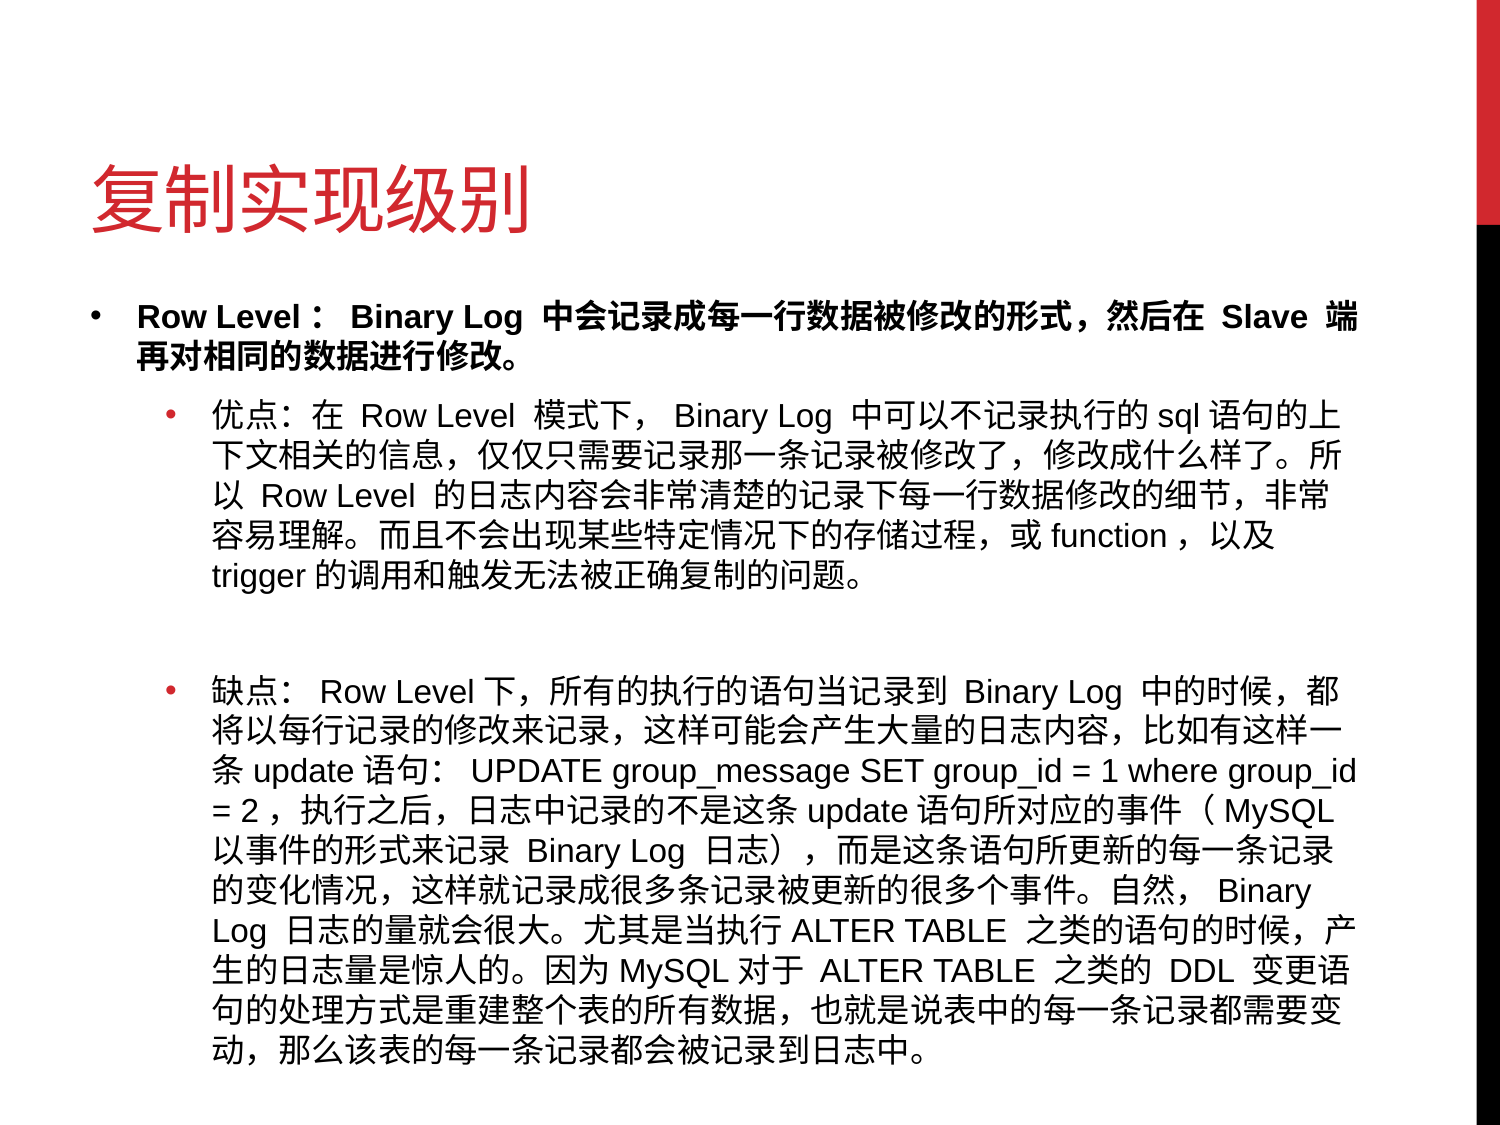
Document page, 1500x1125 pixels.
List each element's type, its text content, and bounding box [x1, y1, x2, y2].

list Row Level：Binary Log 中会记录成每一行数据被修改的形式，然后在 Slave 端再对相同的数据进行修改。 优点：在 Row Level 模式下，Binary Log 中可以不记录执行的sql语句的上下文相关的信息，仅仅只需要记录那一条记录被修改了，修改成什么样了。所以 Row Level 的日志内容会非常清楚的记录下每一行数据修改的细节，非常容易理解。而且不会出现某些特定情况下的存储过程，或function，以及trigger的调用和触发无法被正确复制的问题。 缺点：Row Level下，所有的执行的语句当记录到 Binary Log 中的时候，都将以每行记录的修改来记录，这样可能会产生大量的日志内容，比如有这样一条update语句：UPDATE group_message SET group_id = 1 where group_id = 2，执行之后，日志中记录的不是这条update语句所对应的事件（MySQL以事件的形式来记录 Binary Log 日志），而是这条语句所更新的每一条记录的变化情况，这样就记录成很多条记录被更新的很多个事件。自然，Binary Log 日志的量就会很大。尤其是当执行ALTER TABLE 之类的语句的时候，产生的日志量是惊人的。因为MySQL对于 ALTER TABLE 之类的 DDL 变更语句的处理方式是重建整个表的所有数据，也就是说表中的每一条记录都需要变动，那么该表的每一条记录都会被记录到日志中。 [75, 287, 1376, 1059]
title 复制实现级别 [75, 24, 1025, 250]
